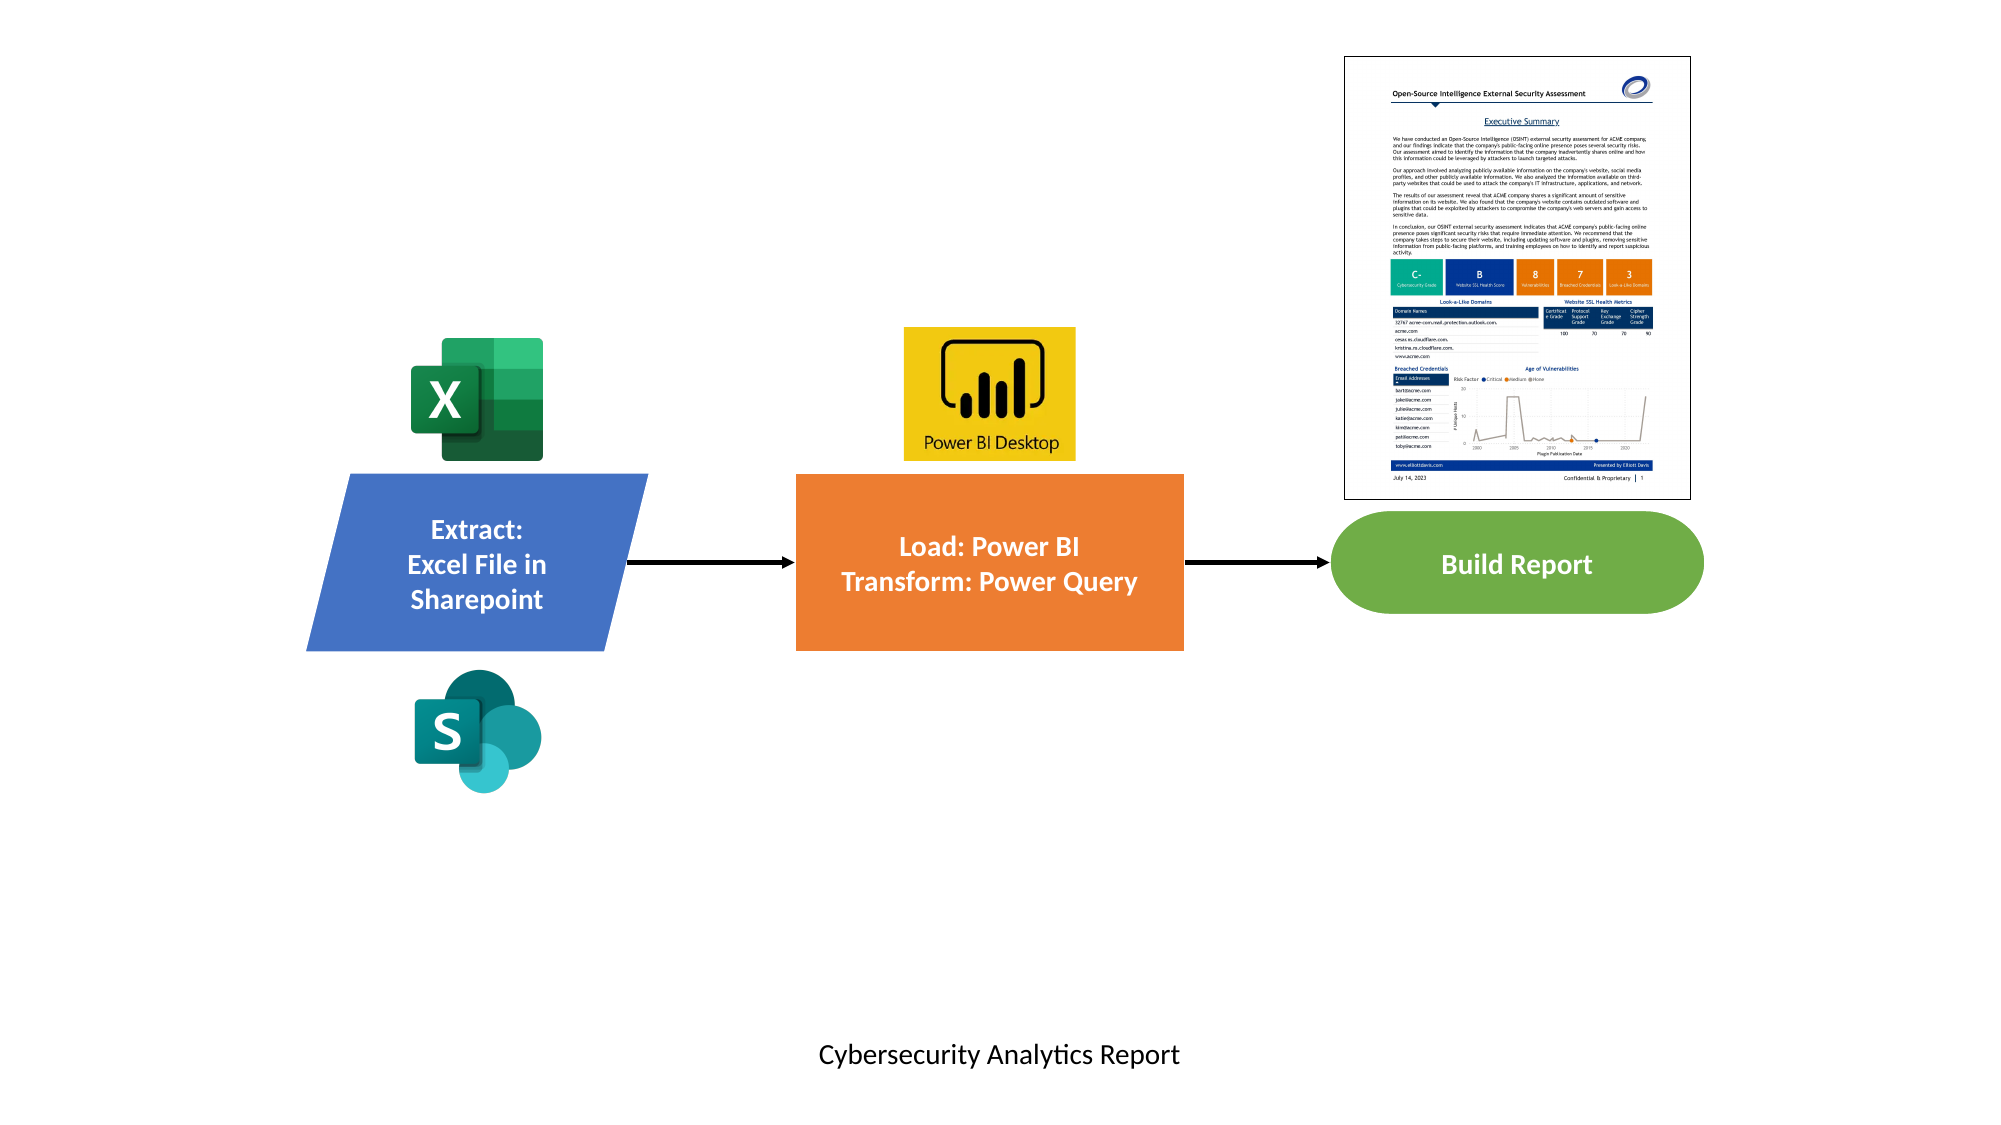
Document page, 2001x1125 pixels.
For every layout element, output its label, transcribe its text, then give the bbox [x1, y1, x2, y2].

picture [1344, 56, 1691, 500]
picture [411, 664, 547, 798]
text_box Load: Power BI Transform: Power Query [794, 472, 1186, 653]
text_box Cybersecurity Analytics Report [697, 1028, 1303, 1078]
text_box Extract: Excel File in Sharepoint [303, 471, 652, 654]
text_box Build Report [1328, 509, 1707, 616]
picture [903, 327, 1076, 461]
picture [411, 338, 543, 461]
